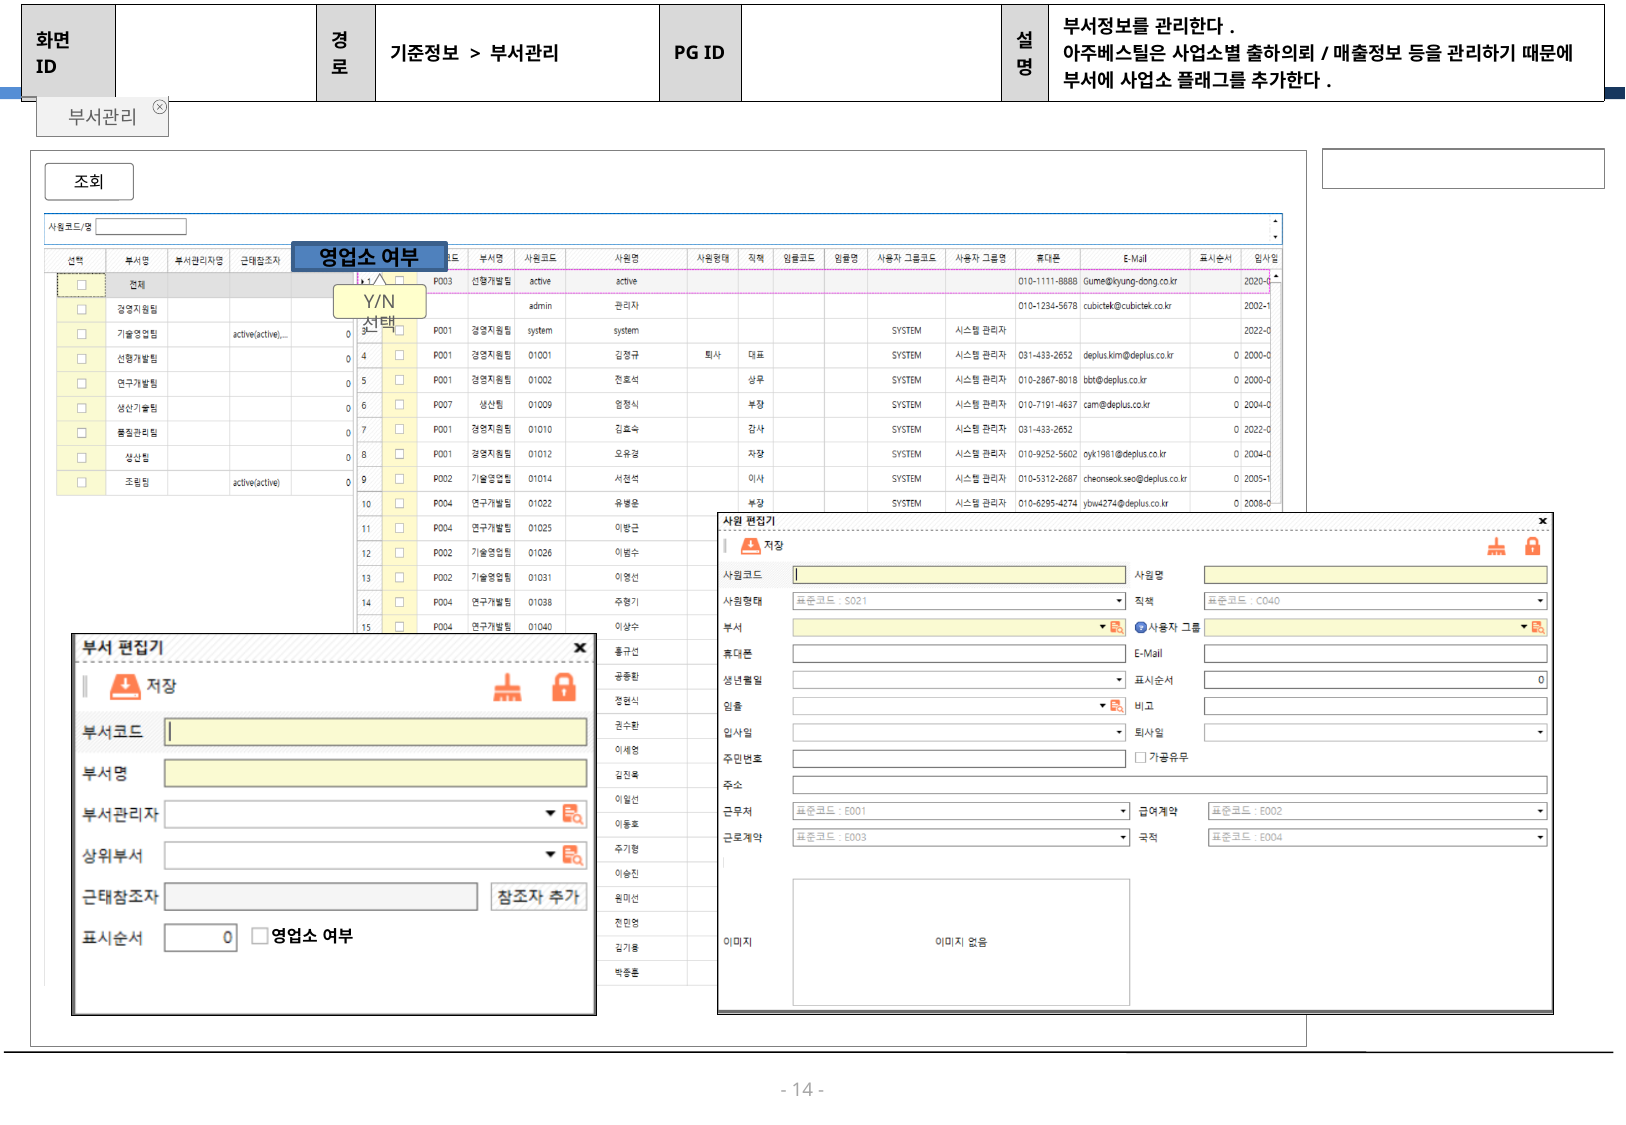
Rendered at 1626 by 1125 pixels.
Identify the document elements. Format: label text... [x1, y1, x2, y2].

table_header 기준정보 > 부서관리 [376, 5, 659, 101]
table_header 경로 [317, 5, 375, 101]
table_header 부서정보를 관리한다. 아주베스틸은 사업소별 출하의뢰/매출정보 등을 관리하기 때문에 부서에 사업소 플래그를 추가한다. [1049, 5, 1604, 101]
table_header [742, 5, 1001, 101]
table_header [116, 5, 316, 101]
picture [44, 213, 1554, 1016]
text_box [28, 148, 1309, 1049]
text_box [20, 96, 170, 137]
table_header PG ID [660, 5, 741, 101]
text_box 조회 [42, 161, 136, 203]
text_box [1320, 147, 1606, 191]
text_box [333, 273, 426, 319]
table_header 화면 ID [22, 5, 115, 95]
table_header 설명 [1002, 5, 1048, 101]
